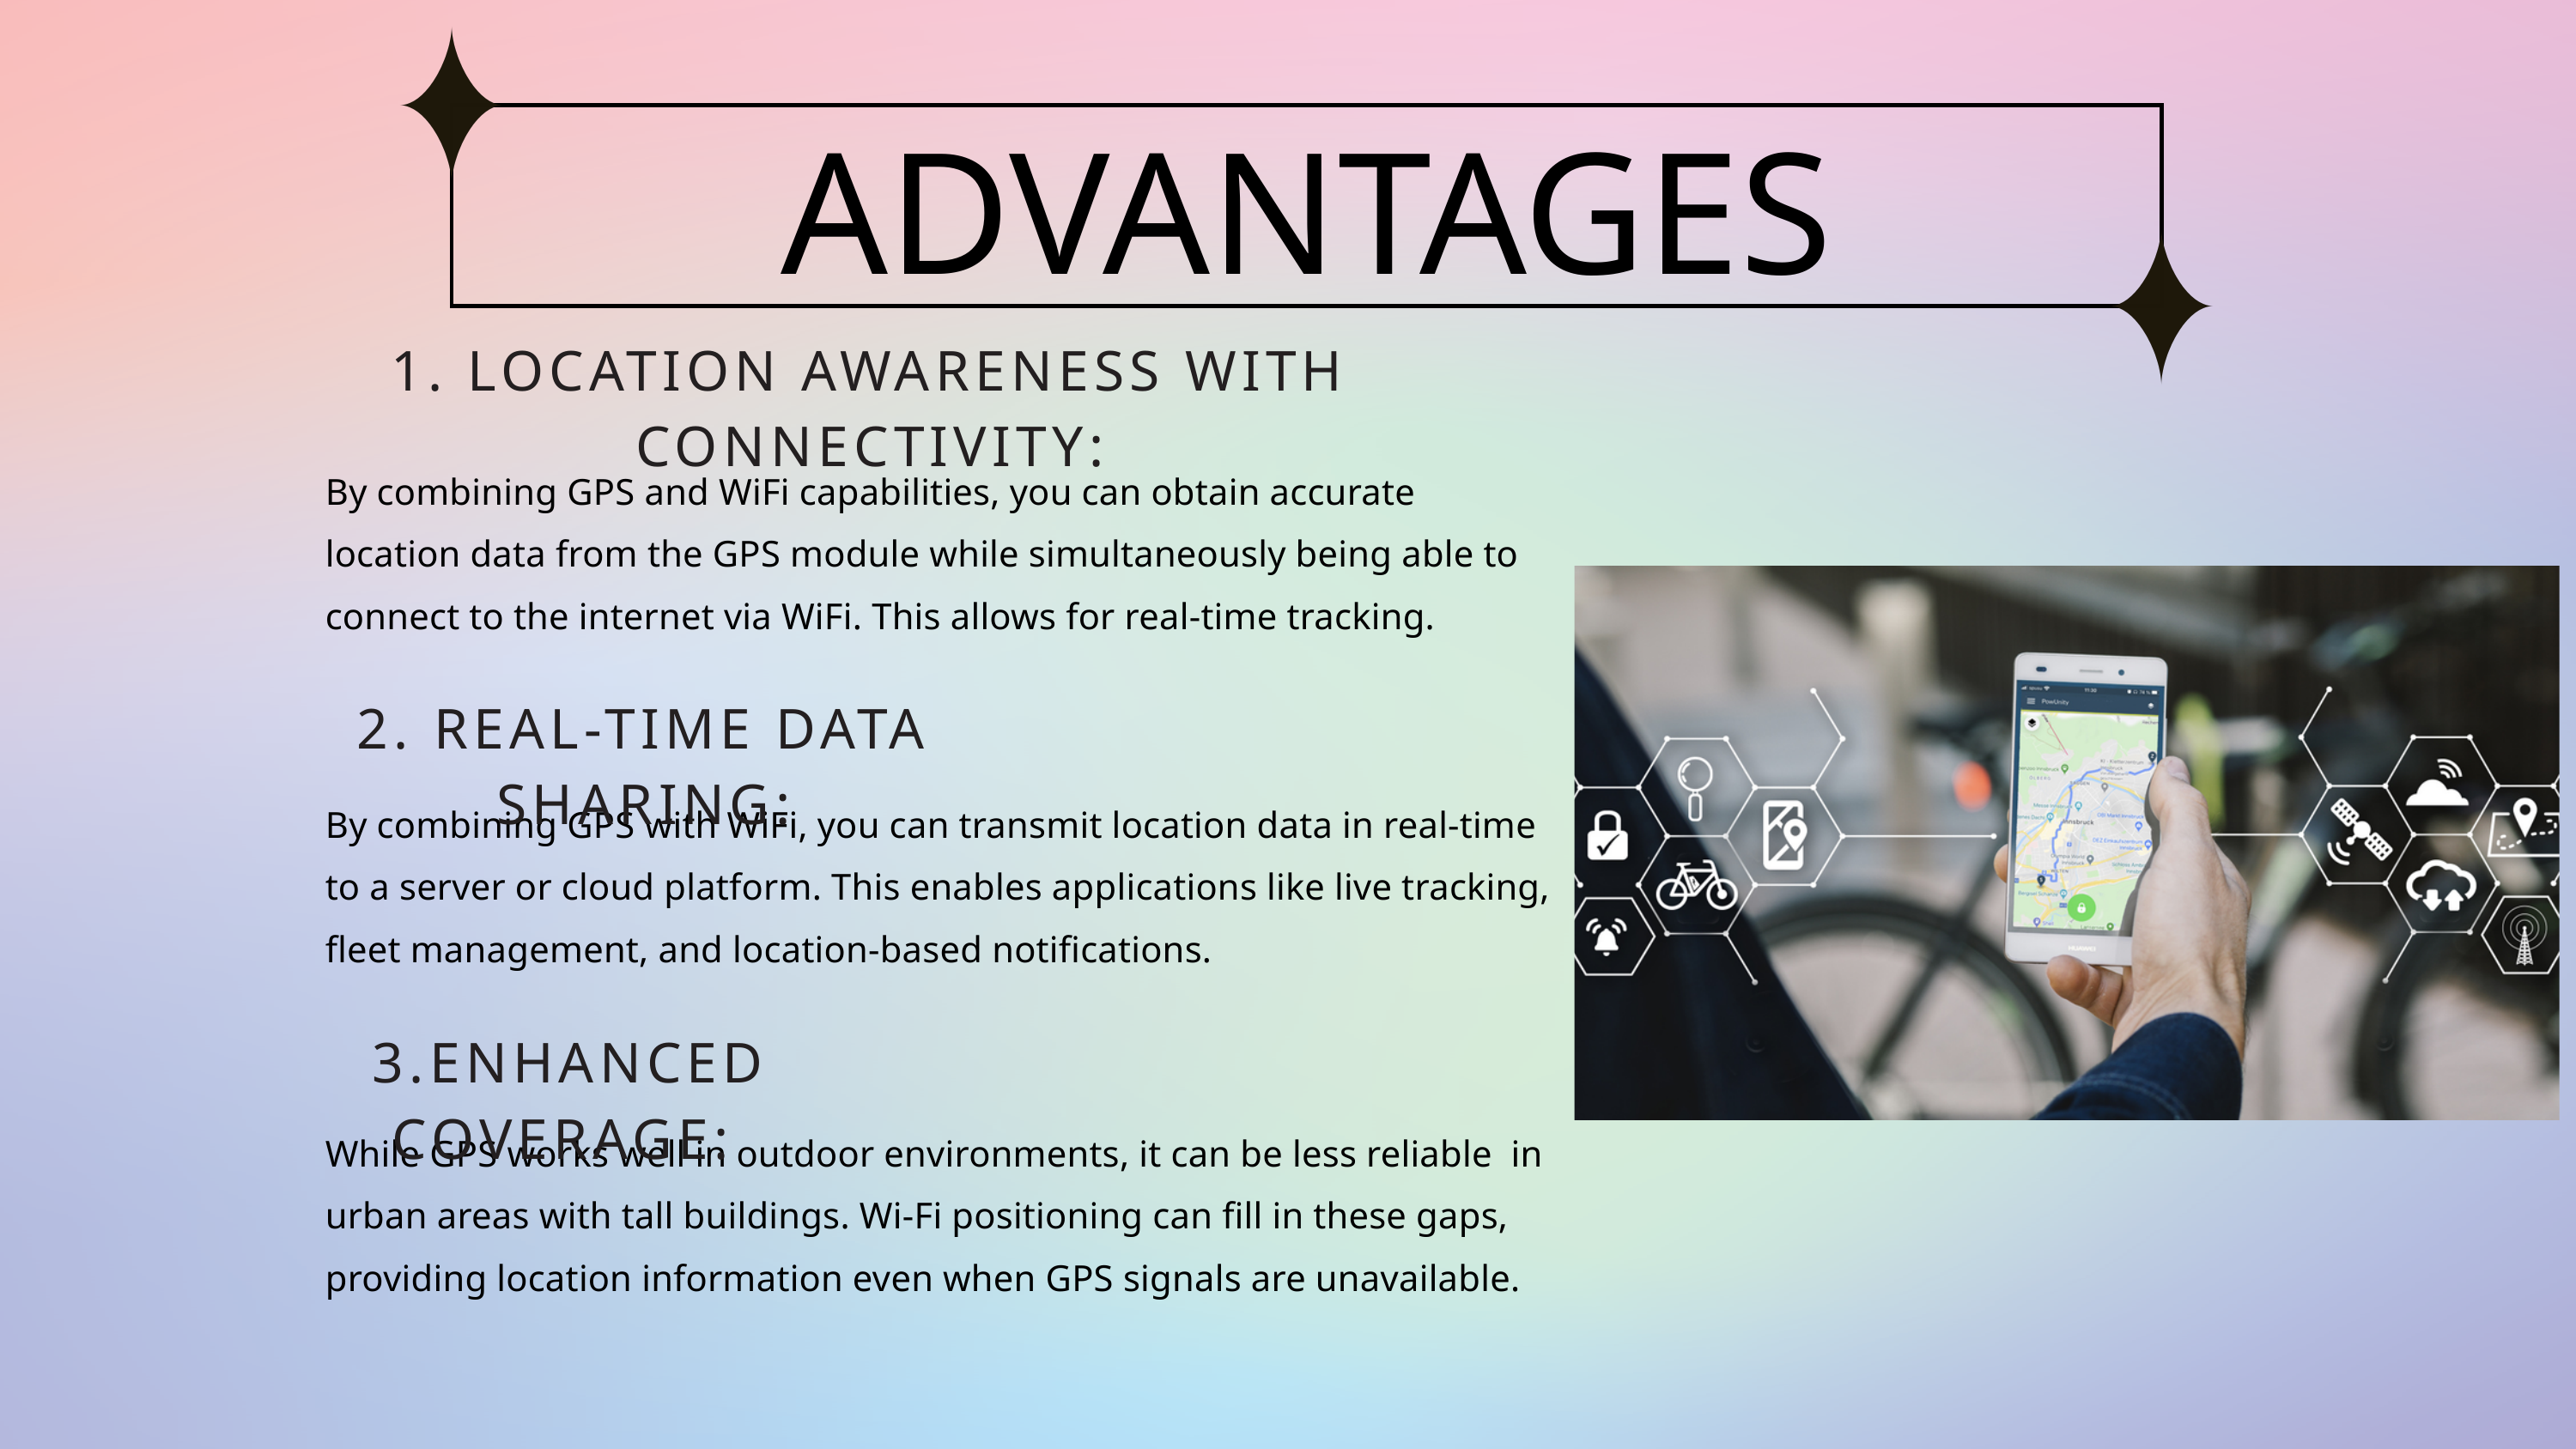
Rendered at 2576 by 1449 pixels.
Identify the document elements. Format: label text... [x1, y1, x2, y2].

text_box 1. LOCATION AWARENESS WITH CONNECTIVITY: [238, 325, 1502, 478]
text_box While GPS works well in outdoor environments, it can be less reliable in urban areas with tall buildings. Wi-Fi positioning can fill in these gaps, providing location information even when GPS signals are unavailable. [325, 1111, 1559, 1299]
text_box [0, 0, 2576, 1449]
text_box By combining GPS with WiFi, you can transmit location data in real-time to a server or cloud platform. This enables applications like live tracking, fleet management, and location-based notifications. [325, 782, 1559, 1032]
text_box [451, 105, 2162, 307]
text_box 3.ENHANCED COVERAGE: [238, 1018, 903, 1171]
text_box By combining GPS and WiFi capabilities, you can obtain accurate location data from the GPS module while simultaneously being able to connect to the internet via WiFi. This allows for real-time tracking. [325, 449, 1559, 700]
text_box [2109, 227, 2214, 385]
text_box [399, 26, 504, 185]
text_box 2. REAL-TIME DATA SHARING: [238, 683, 1049, 836]
text_box [1574, 566, 2560, 1120]
